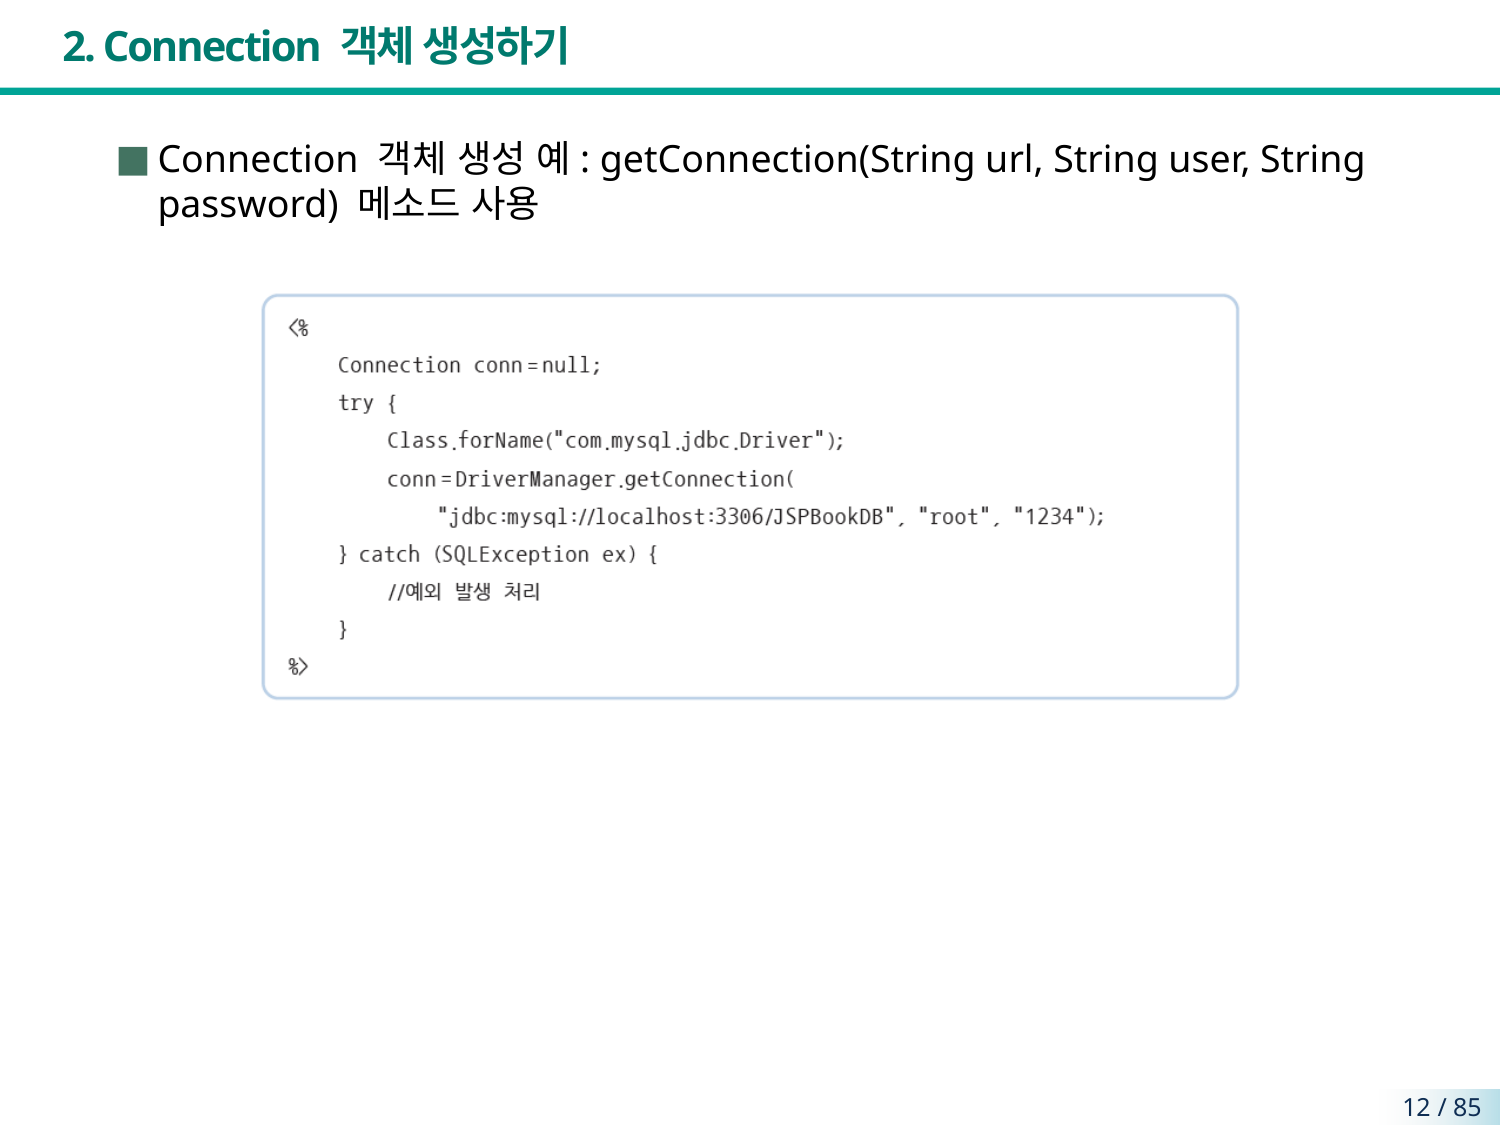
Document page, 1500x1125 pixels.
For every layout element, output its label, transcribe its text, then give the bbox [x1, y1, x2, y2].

title 2. Connection 객체 생성하기 [47, 5, 1325, 84]
list Connection 객체 생성 예: getConnection(String url, String user, String password) 메소드 사용 [100, 127, 1459, 1050]
picture [257, 289, 1243, 703]
